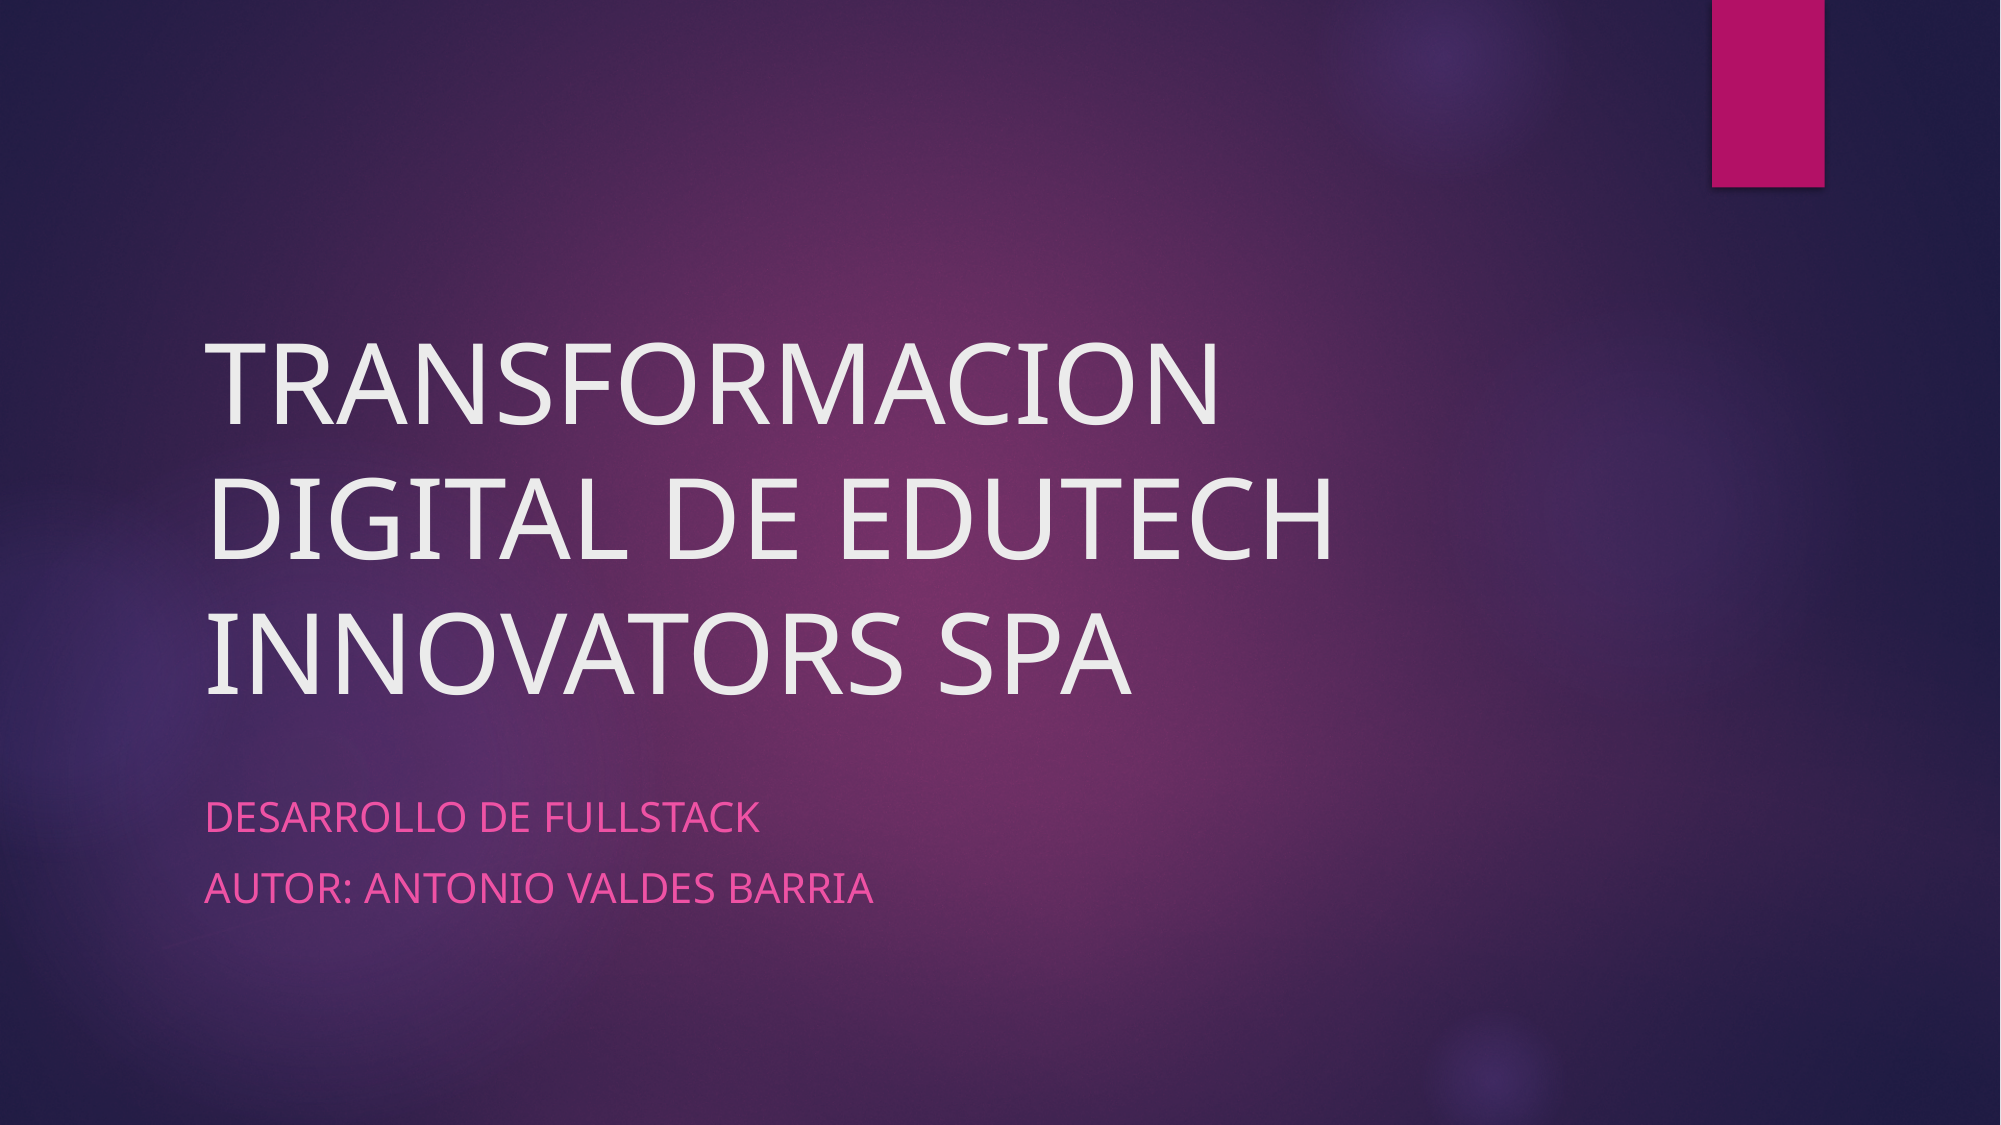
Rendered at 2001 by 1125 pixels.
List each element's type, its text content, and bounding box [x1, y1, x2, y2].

picture [0, 0, 2001, 1125]
title TRANSFORMACION DIGITAL DE EDUTECH INNOVATORS SPA [189, 178, 1638, 725]
subtitle DESARROLLO DE FULLSTACK AUTOR: ANTONIO VALDES BARRIA [189, 783, 1638, 925]
